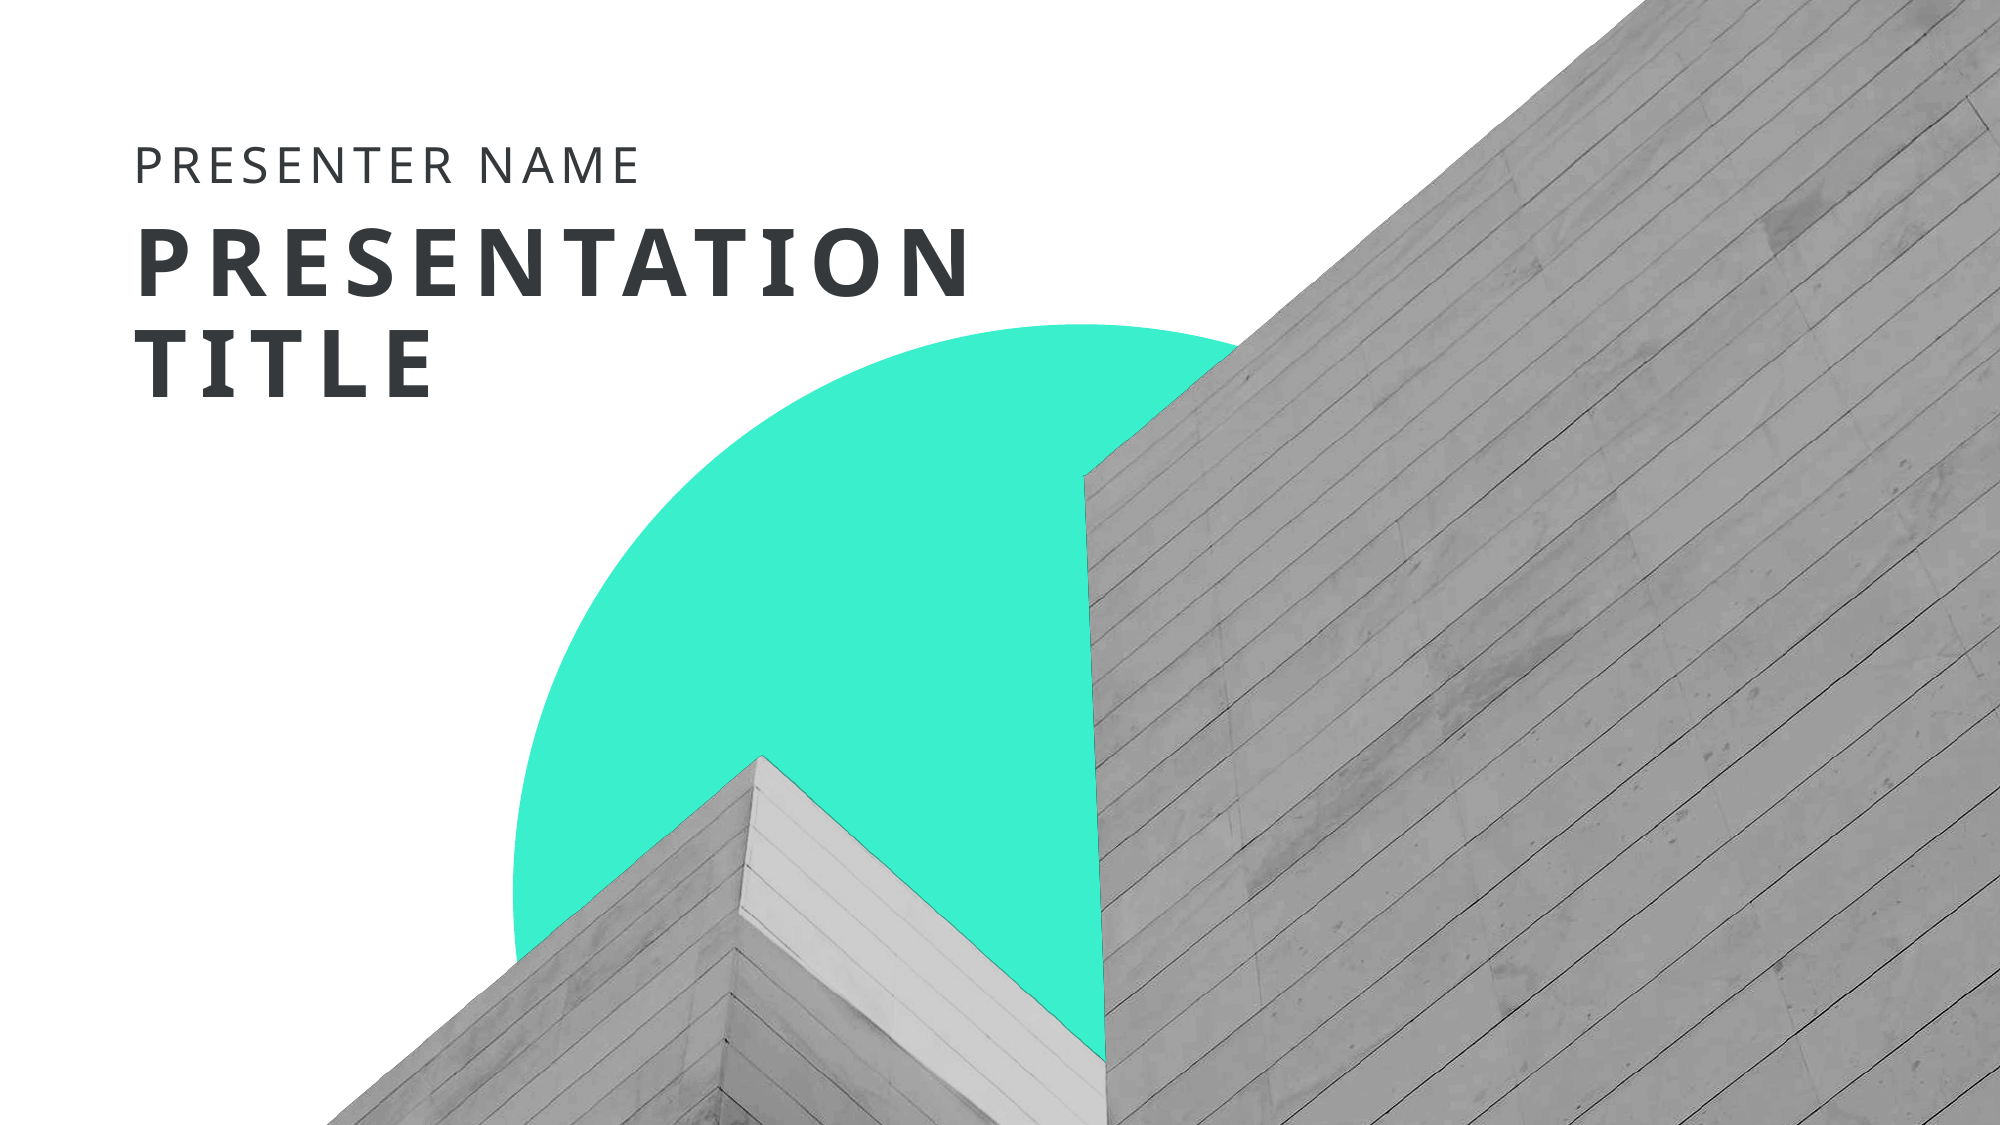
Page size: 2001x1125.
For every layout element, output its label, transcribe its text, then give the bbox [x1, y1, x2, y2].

subtitle PRESENTER NAME [133, 103, 1351, 199]
title PRESENTATION TITLE [133, 215, 1156, 778]
picture [124, 0, 2000, 1125]
